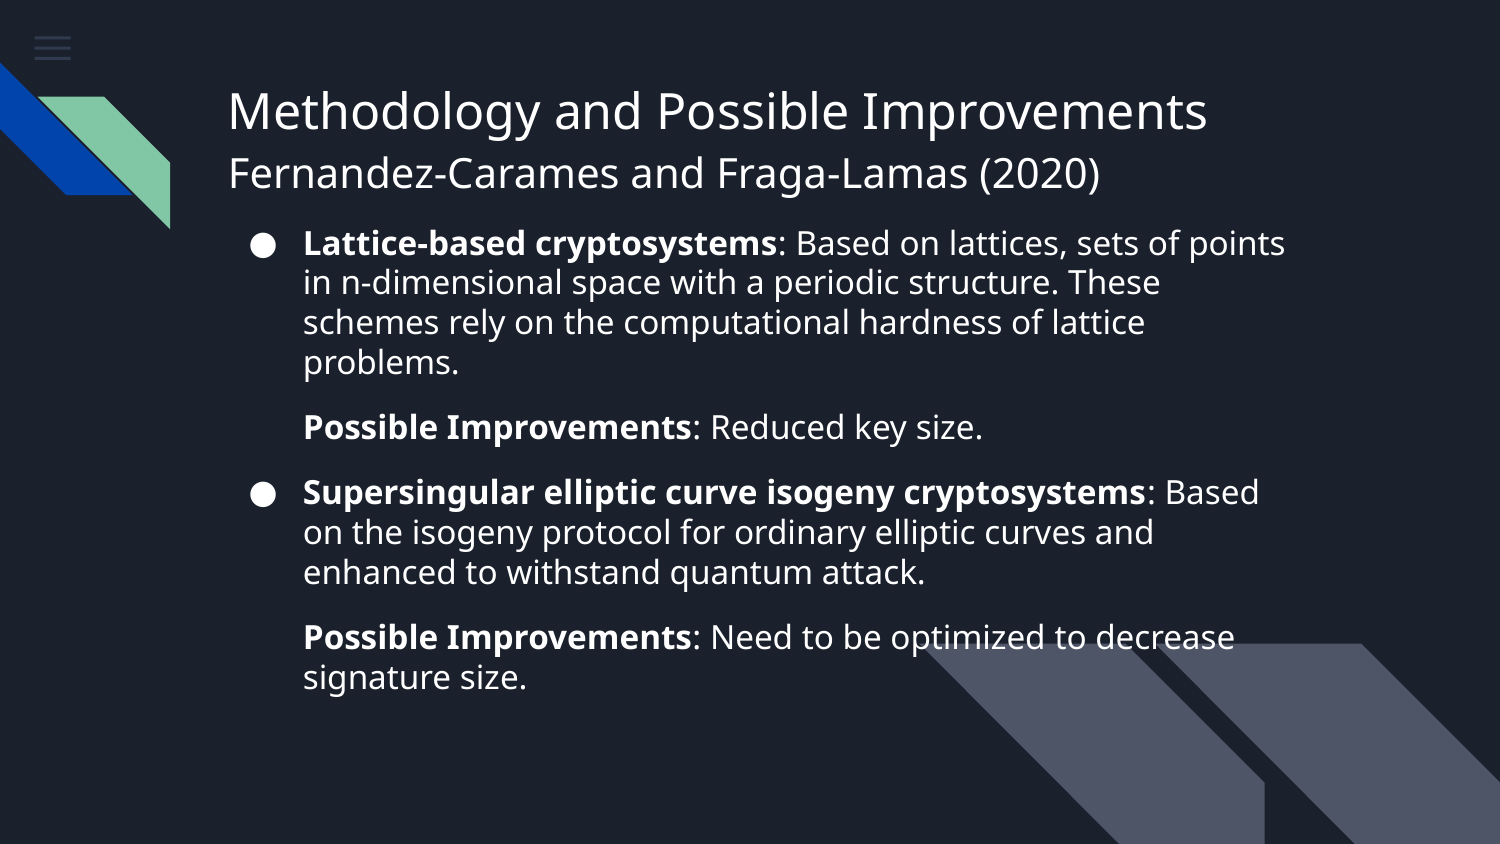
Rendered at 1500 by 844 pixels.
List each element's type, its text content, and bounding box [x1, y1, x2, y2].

text_box [1181, 643, 1500, 844]
text_box [945, 670, 1265, 844]
list Fernandez-Carames and Fraga-Lamas (2020) Lattice-based cryptosystems: Based on lattices, sets of points in n-dimensional space with a periodic structure. These schemes rely on the computational hardness of lattice problems. Possible Improvements: Reduced key size. Supersingular elliptic curve isogeny cryptosystems: Based on the isogeny protocol for ordinary elliptic curves and enhanced to withstand quantum attack. Possible Improvements: Need to be optimized to decrease signature size. [212, 131, 1312, 670]
title Methodology and Possible Improvements [212, 64, 1312, 131]
